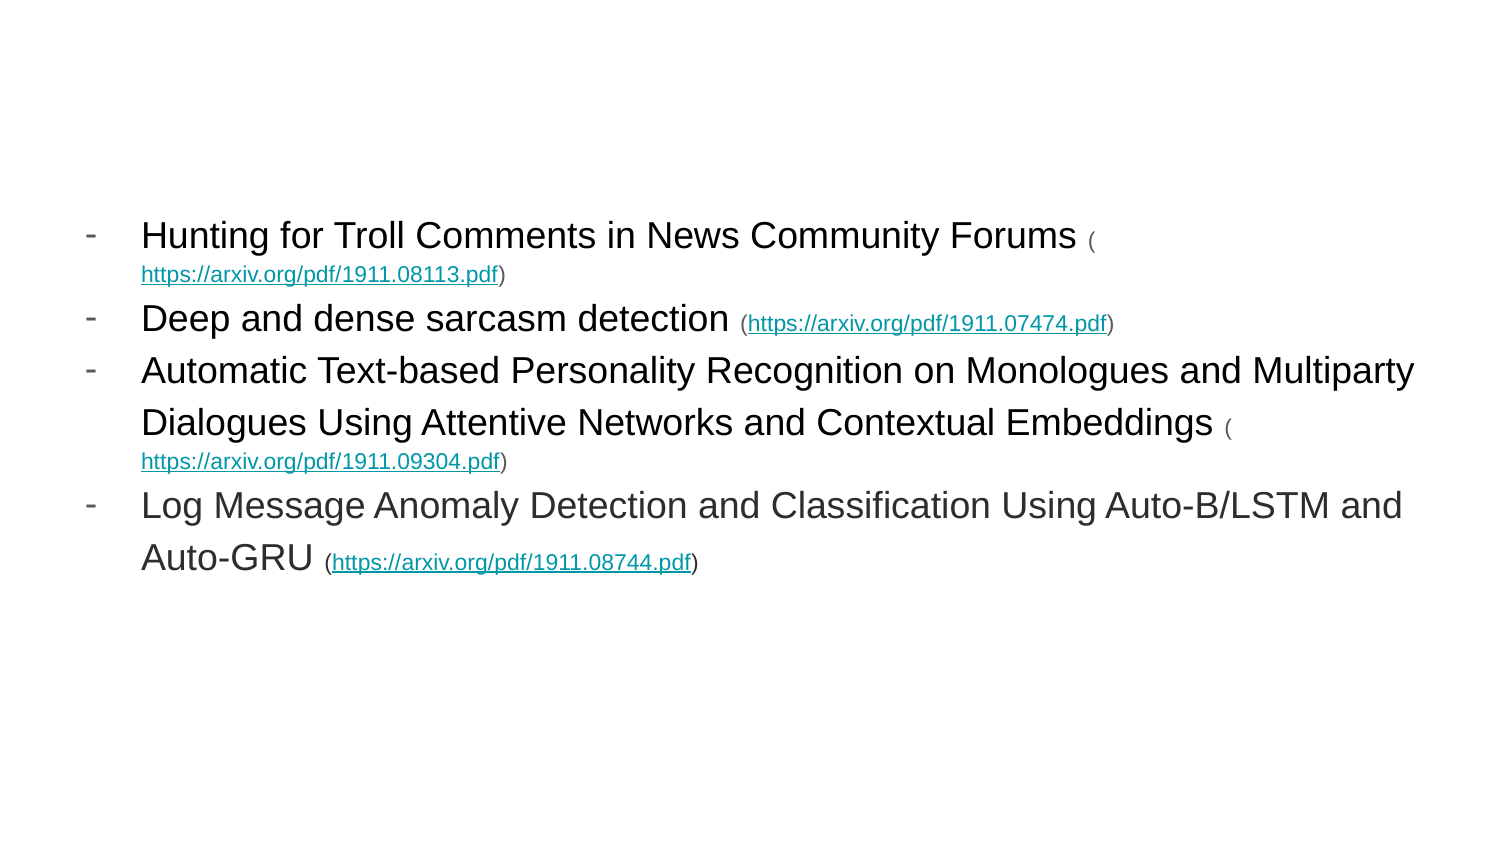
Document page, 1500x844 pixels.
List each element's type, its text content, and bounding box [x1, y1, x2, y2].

list Hunting for Troll Comments in News Community Forums (https://arxiv.org/pdf/1911.08113.pdf) Deep and dense sarcasm detection (https://arxiv.org/pdf/1911.07474.pdf) Automatic Text-based Personality Recognition on Monologues and Multiparty Dialogues Using Attentive Networks and Contextual Embeddings (https://arxiv.org/pdf/1911.09304.pdf) Log Message Anomaly Detection and Classification Using Auto-B/LSTM and Auto-GRU (https://arxiv.org/pdf/1911.08744.pdf) [51, 189, 1449, 750]
